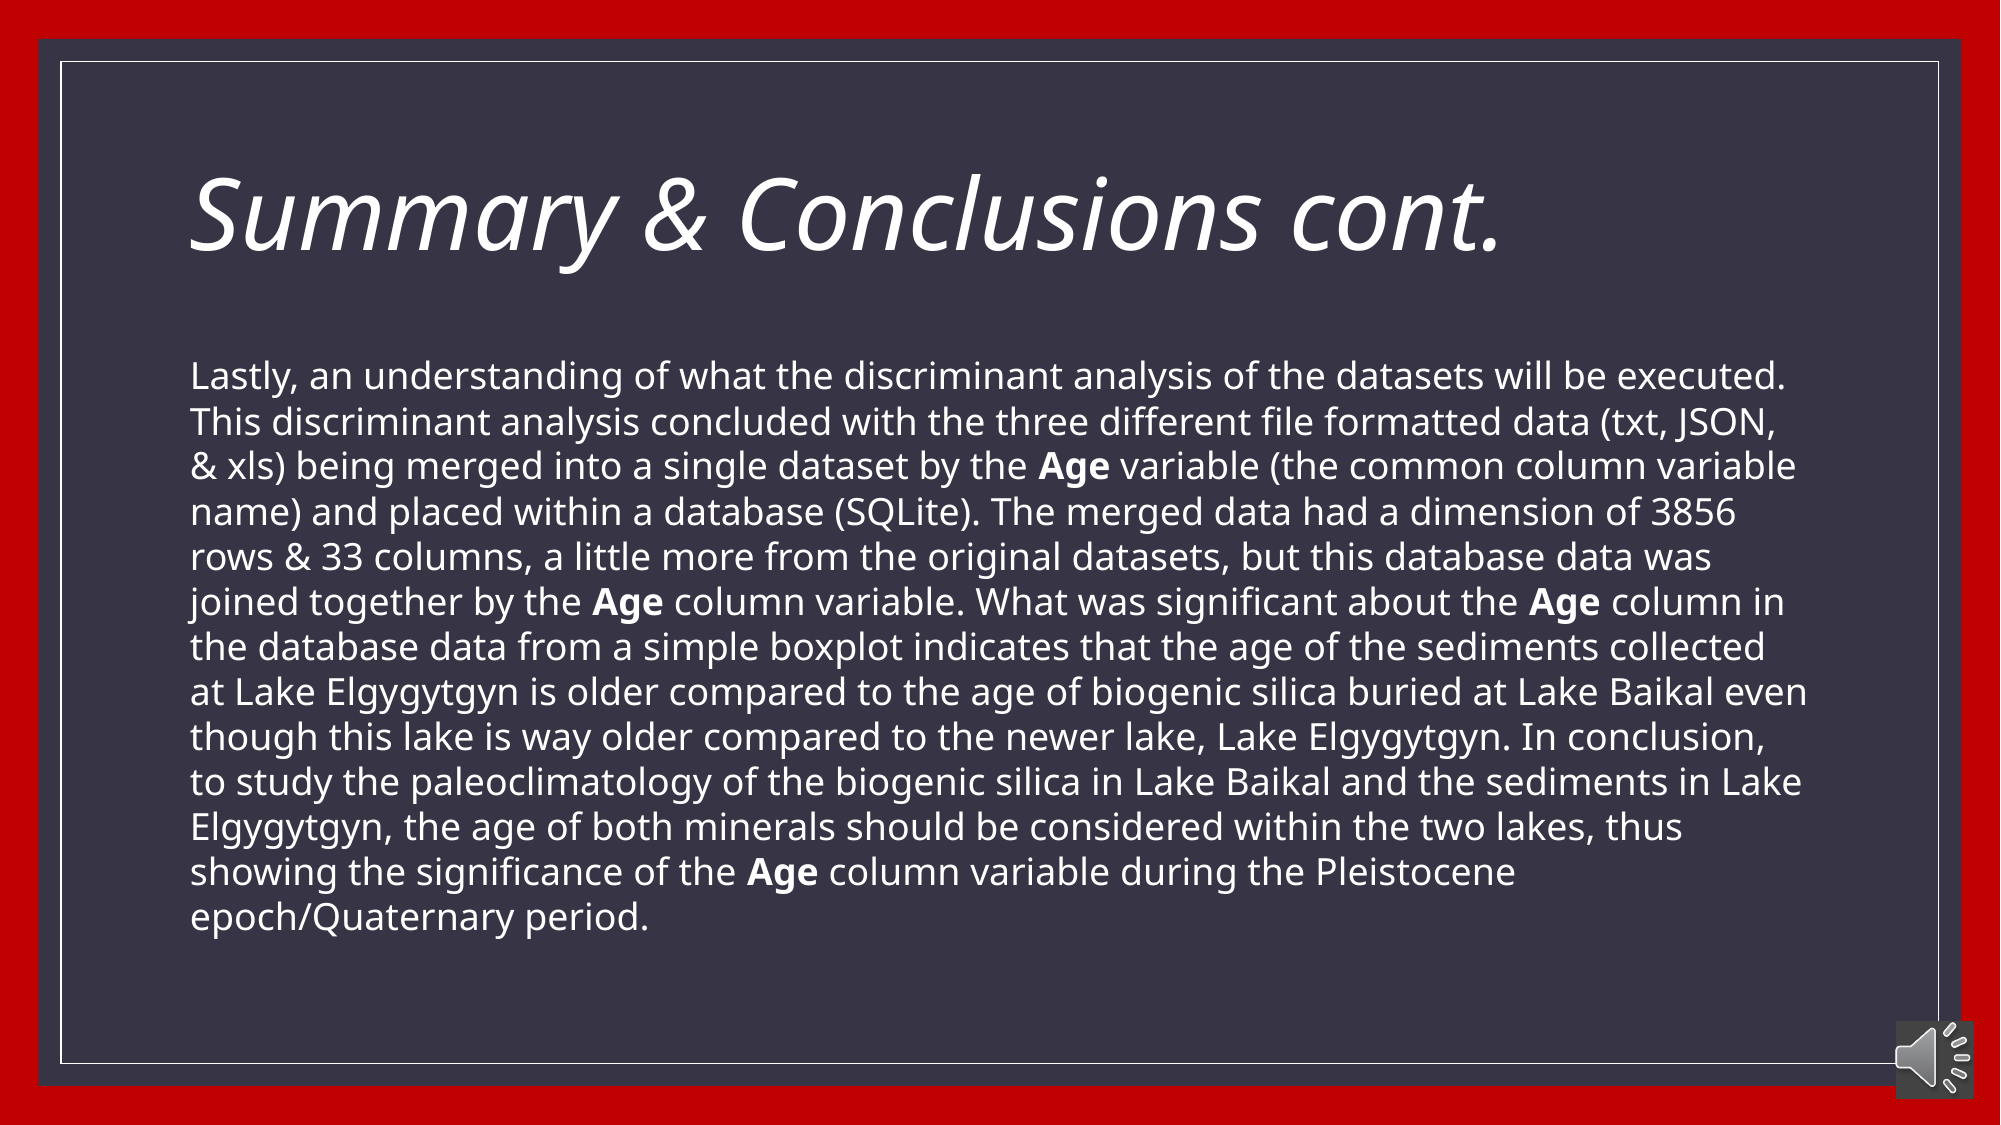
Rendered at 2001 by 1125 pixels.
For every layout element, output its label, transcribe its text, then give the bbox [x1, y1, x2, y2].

picture [1894, 1019, 1975, 1100]
list Lastly, an understanding of what the discriminant analysis of the datasets will be executed. This discriminant analysis concluded with the three different file formatted data (txt, JSON, & xls) being merged into a single dataset by the Age variable (the common column variable name) and placed within a database (SQLite). The merged data had a dimension of 3856 rows & 33 columns, a little more from the original datasets, but this database data was joined together by the Age column variable. What was significant about the Age column in the database data from a simple boxplot indicates that the age of the sediments collected at Lake Elgygytgyn is older compared to the age of biogenic silica buried at Lake Baikal even though this lake is way older compared to the newer lake, Lake Elgygytgyn. In conclusion, to study the paleoclimatology of the biogenic silica in Lake Baikal and the sediments in Lake Elgygytgyn, the age of both minerals should be considered within the two lakes, thus showing the significance of the Age column variable during the Pleistocene epoch/Quaternary period. [174, 345, 1825, 990]
title Summary & Conclusions cont. [174, 105, 1825, 331]
